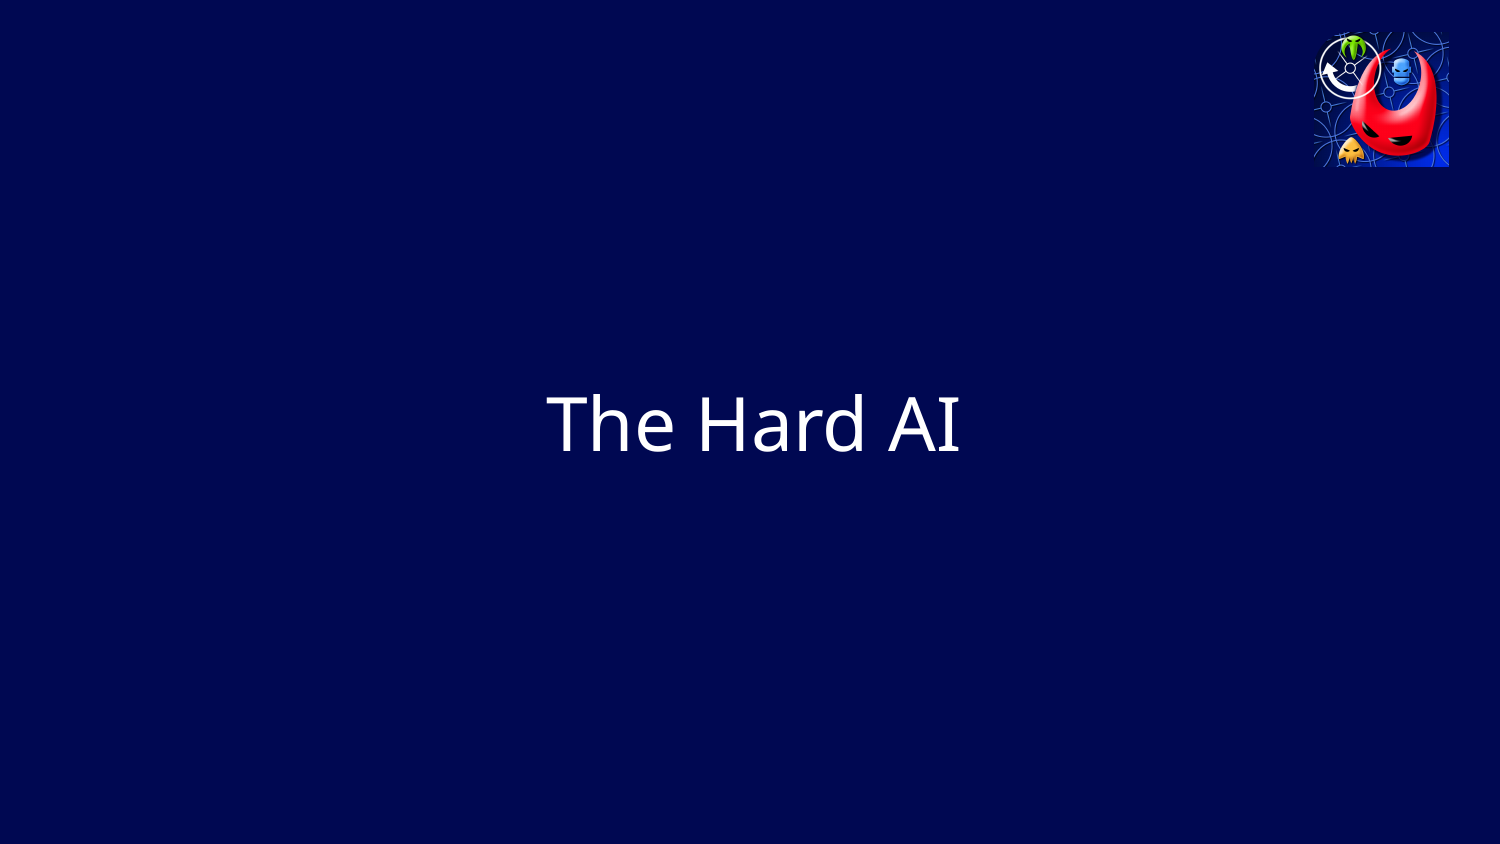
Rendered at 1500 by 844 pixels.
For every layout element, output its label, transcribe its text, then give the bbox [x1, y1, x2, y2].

title The Hard AI [110, 351, 1399, 493]
picture [1314, 32, 1449, 167]
